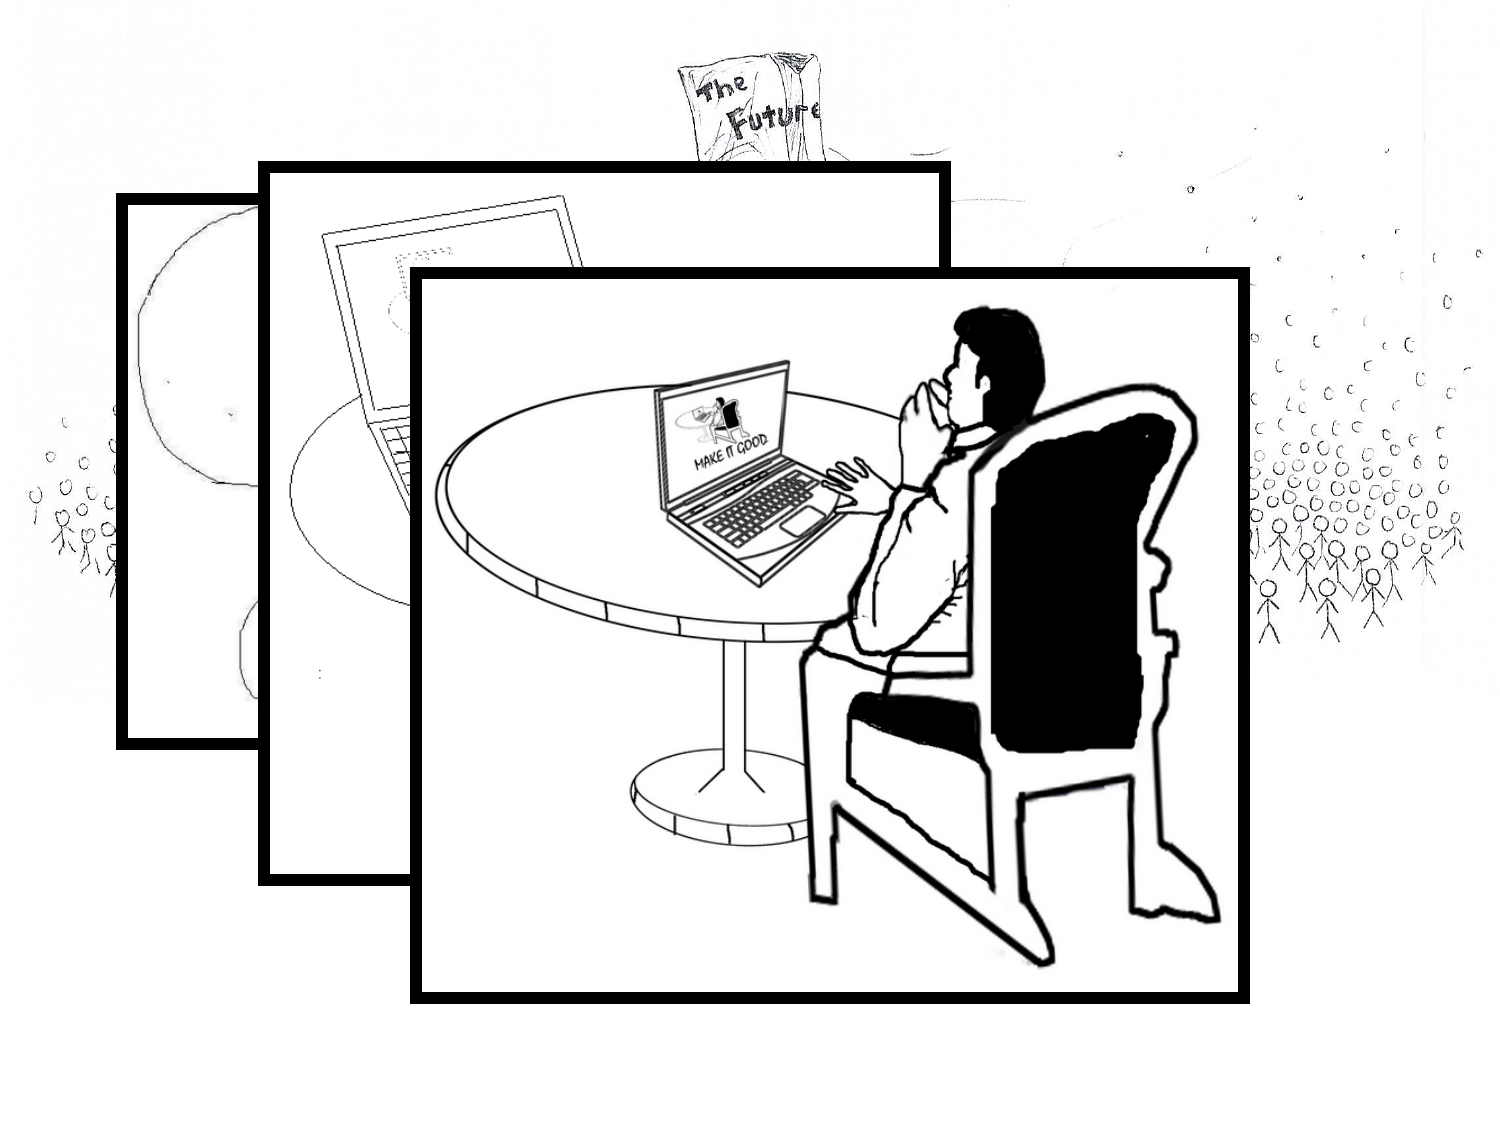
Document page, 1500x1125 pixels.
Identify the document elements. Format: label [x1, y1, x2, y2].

picture [0, 0, 1500, 993]
